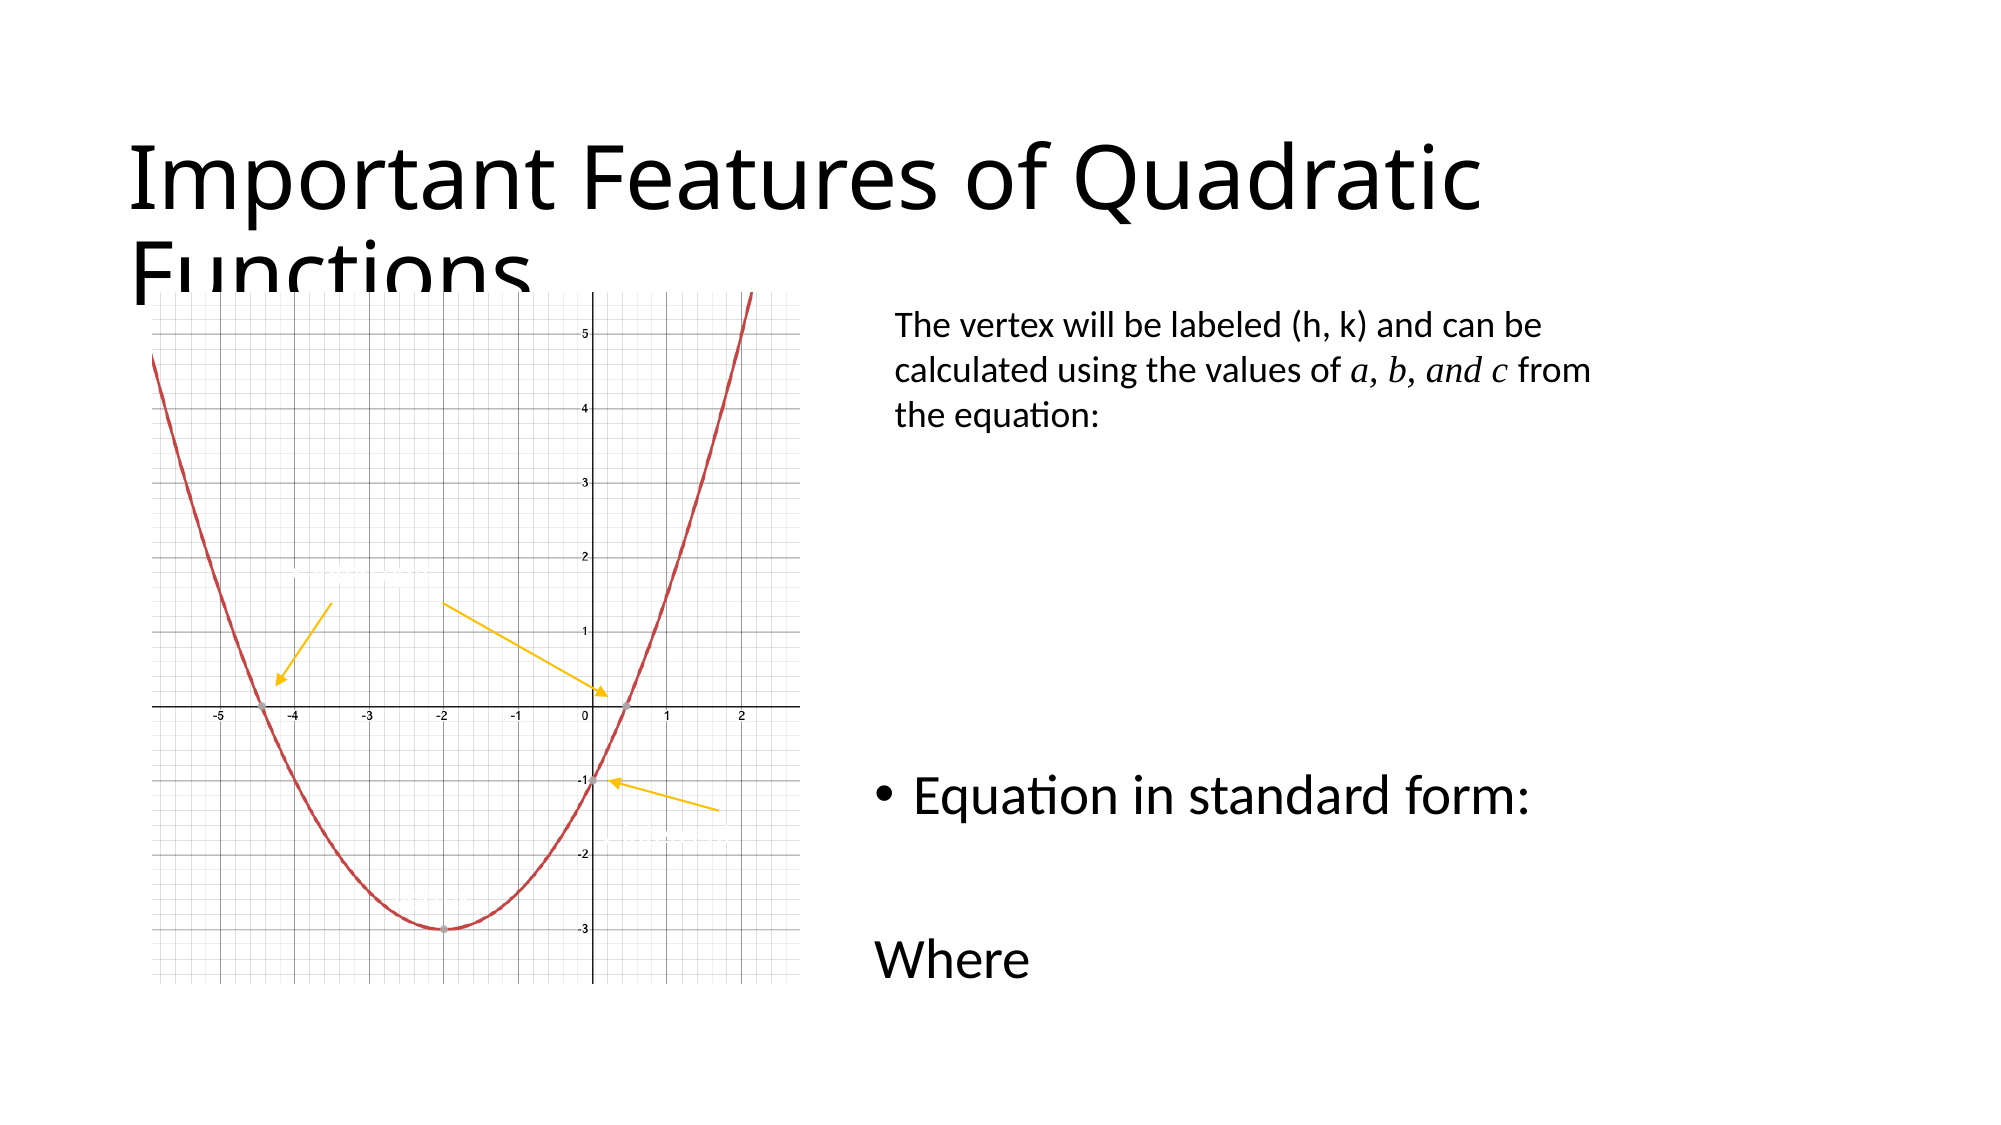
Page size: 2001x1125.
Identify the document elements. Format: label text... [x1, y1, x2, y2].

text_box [608, 780, 719, 811]
title Important Features of Quadratic Functions [113, 125, 1614, 333]
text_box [442, 602, 609, 697]
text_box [275, 602, 332, 687]
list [152, 292, 800, 984]
